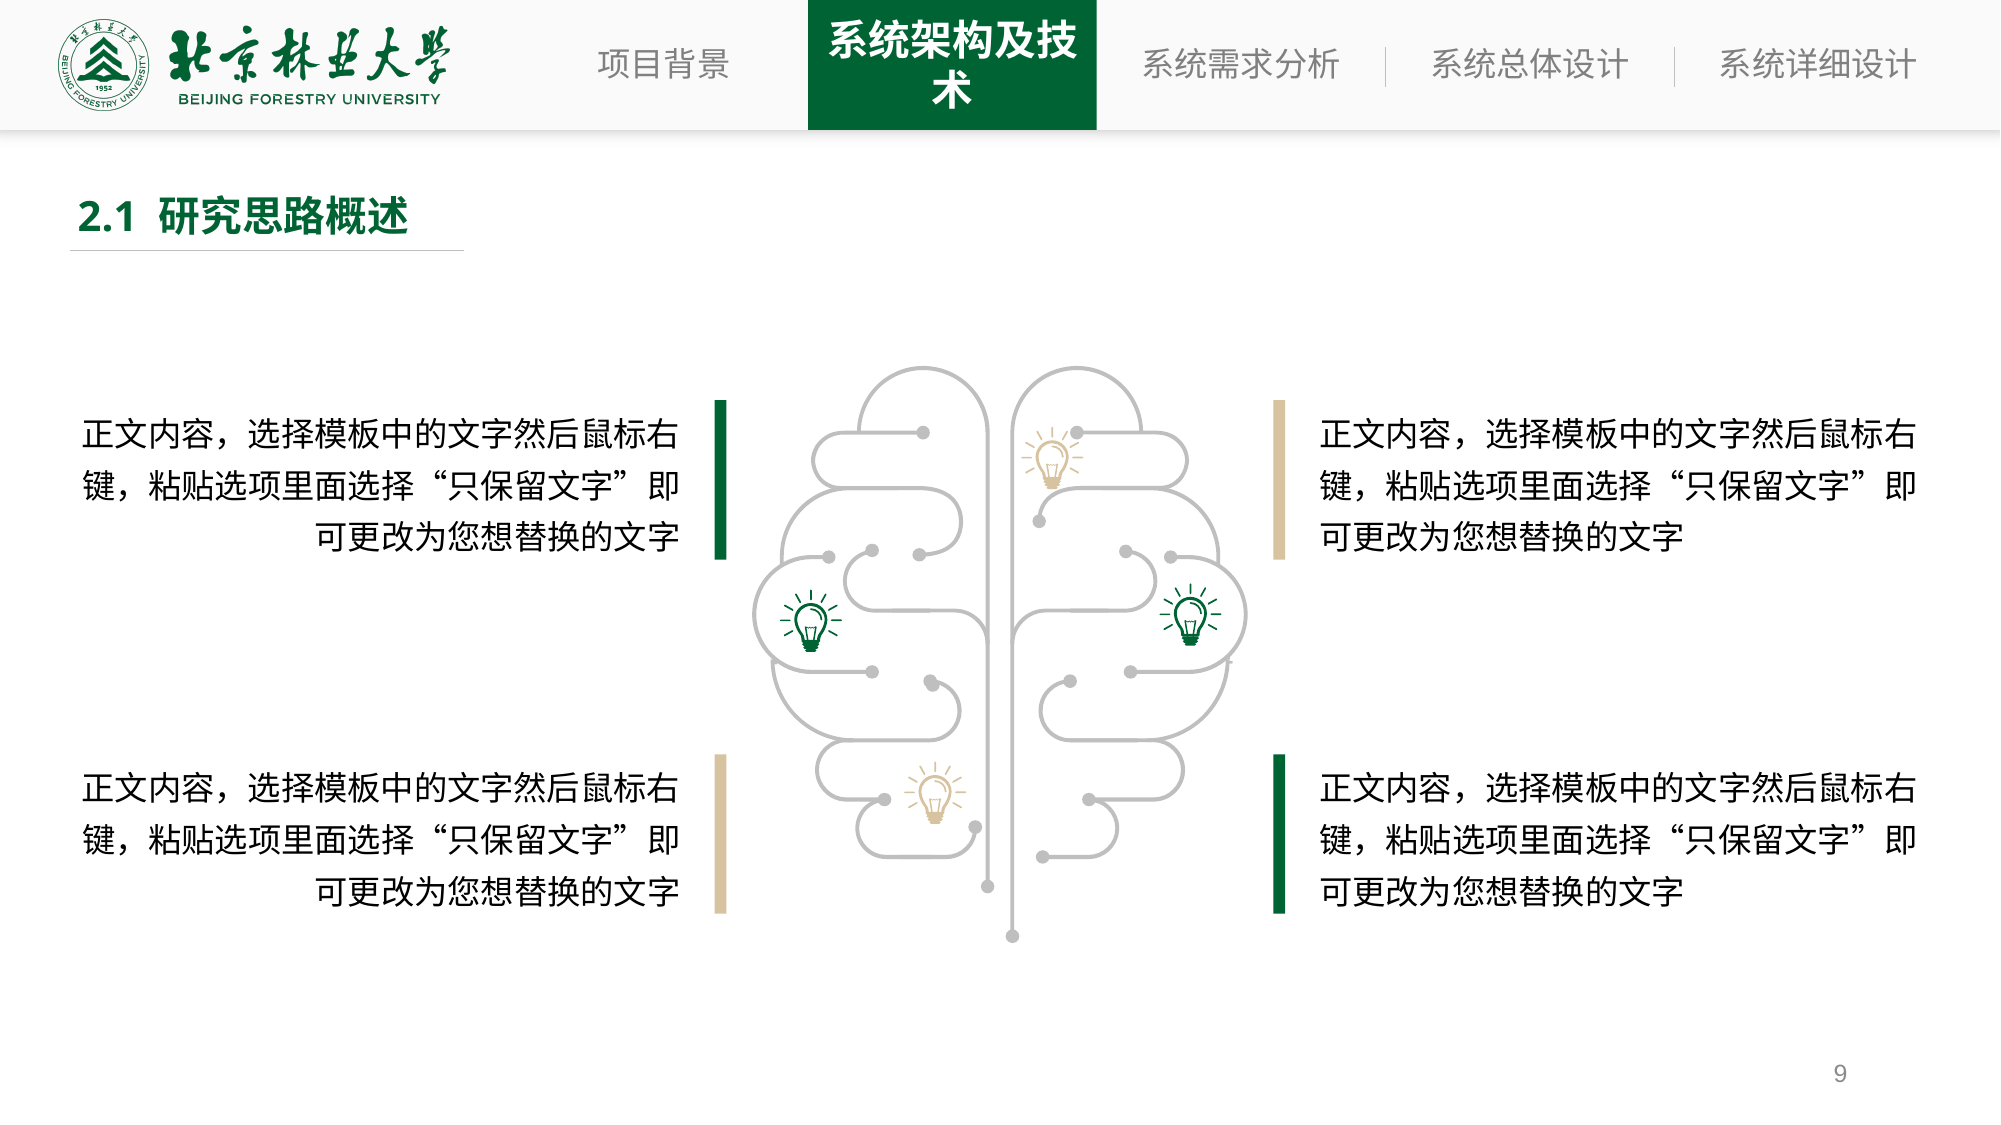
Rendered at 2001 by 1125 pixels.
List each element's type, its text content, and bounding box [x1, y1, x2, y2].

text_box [752, 365, 1248, 393]
picture [0, 0, 2000, 155]
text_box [752, 916, 1248, 944]
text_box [67, 393, 1933, 916]
text_box 2.1 研究思路概述 [77, 181, 702, 248]
slide_number 9 [1412, 1042, 1863, 1103]
